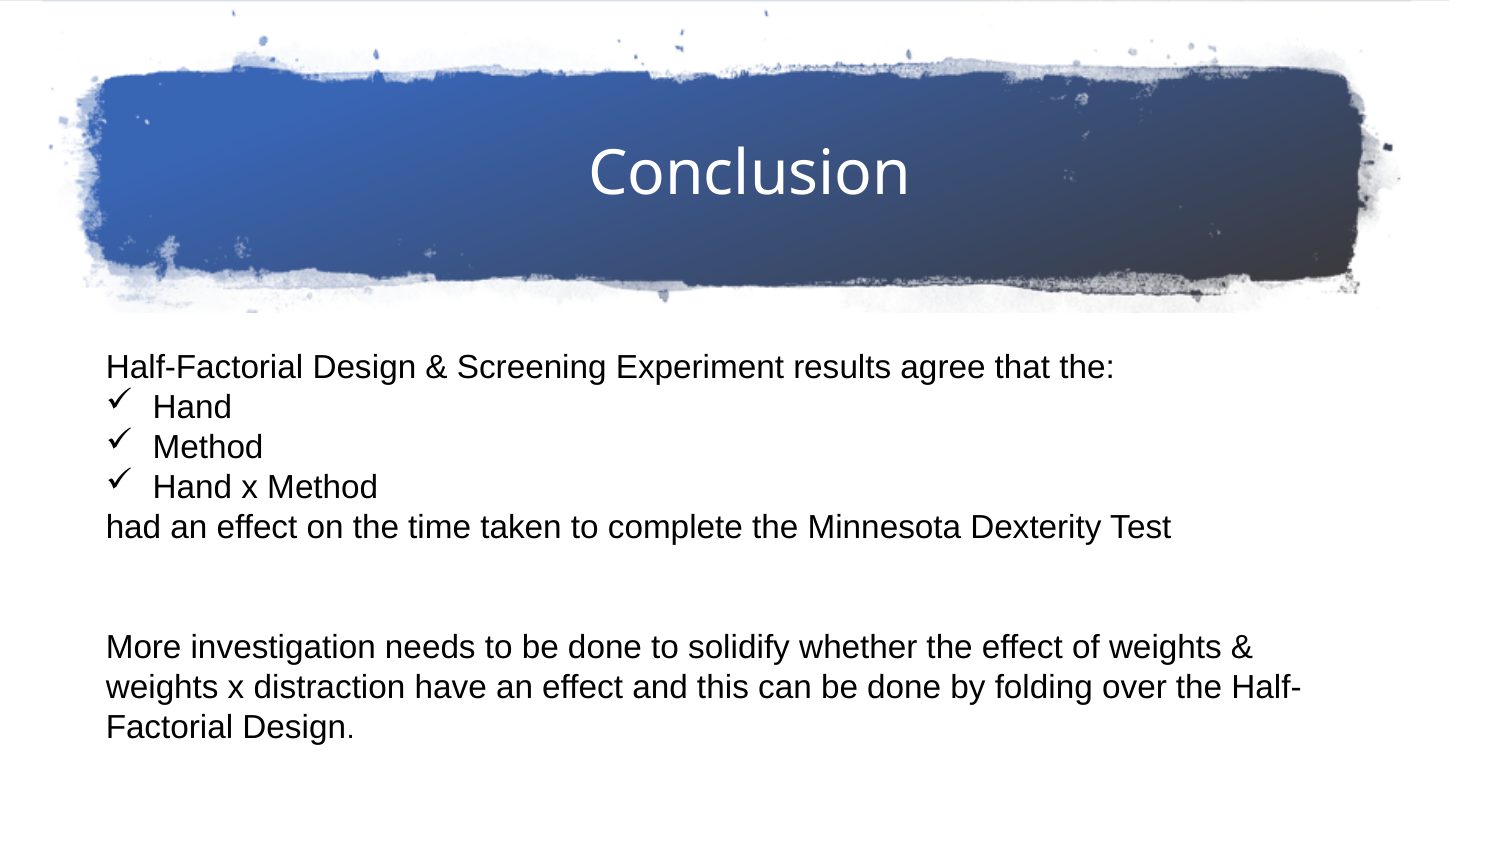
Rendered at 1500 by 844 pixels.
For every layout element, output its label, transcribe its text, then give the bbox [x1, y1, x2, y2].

text_box Half-Factorial Design & Screening Experiment results agree that the: Hand Method Hand x Method had an effect on the time taken to complete the Minnesota Dexterity Test More investigation needs to be done to solidify whether the effect of weights & weights x distraction have an effect and this can be done by folding over the Half-Factorial Design. [91, 338, 1358, 788]
picture [0, 0, 1449, 313]
